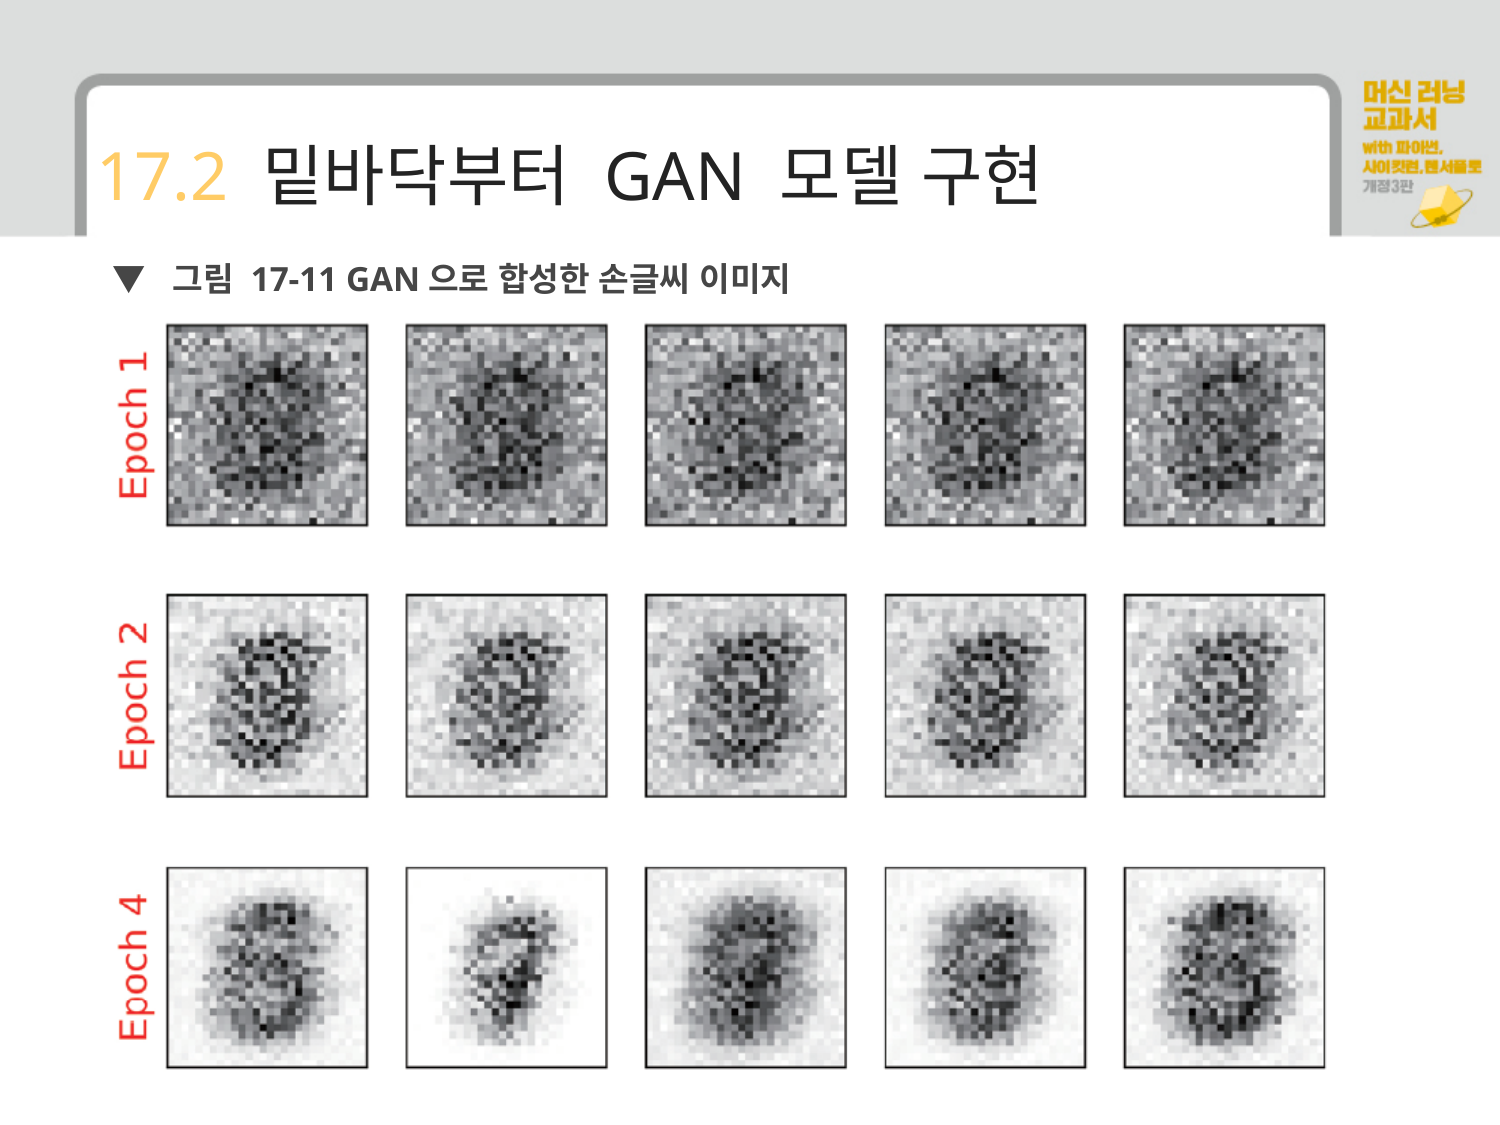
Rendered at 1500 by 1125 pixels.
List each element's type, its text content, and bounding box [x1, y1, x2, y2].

picture [0, 0, 1500, 1125]
title 17.2 밑바닥부터 GAN 모델 구현 [81, 90, 1412, 222]
text_box ▼ 그림 17-11 GAN으로 합성한 손글씨 이미지 [97, 251, 1424, 317]
